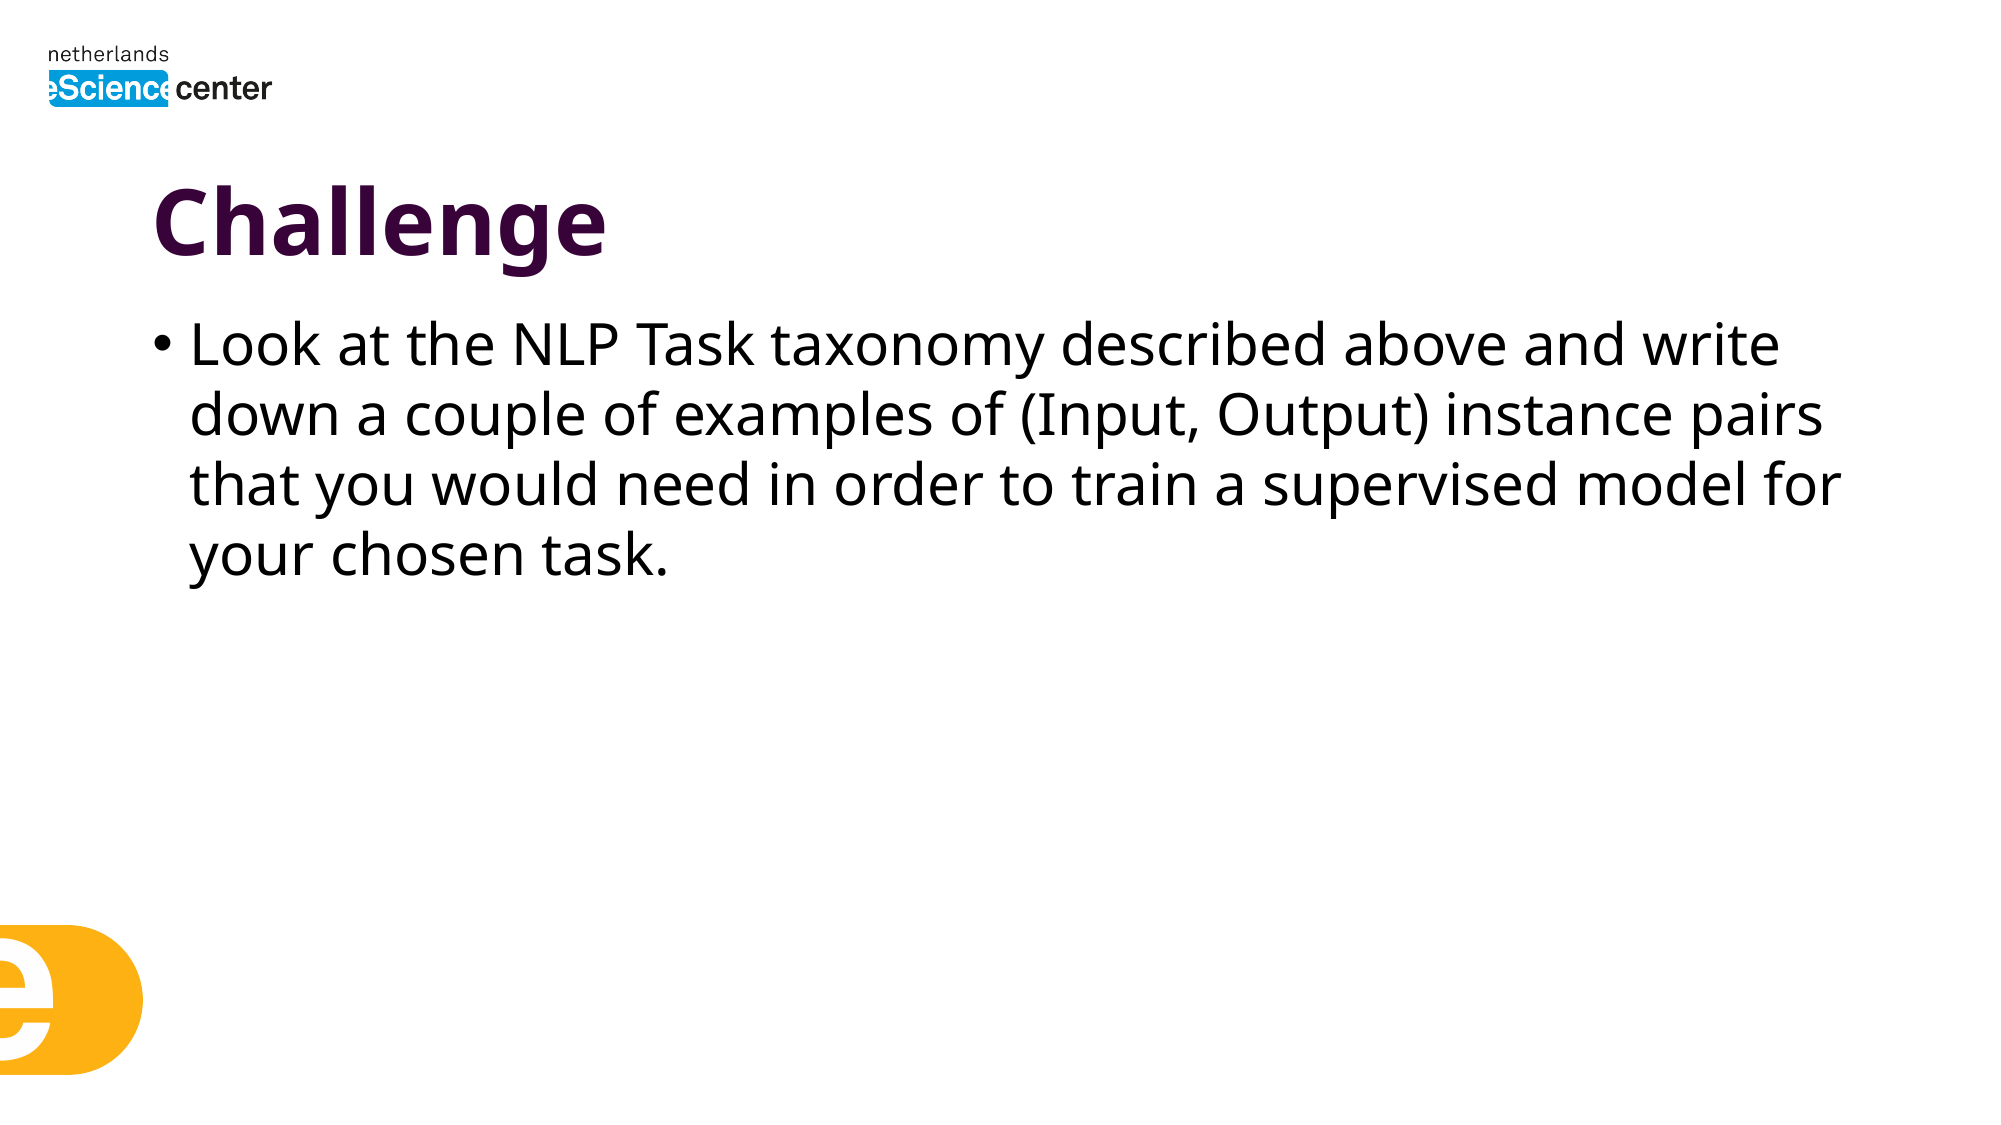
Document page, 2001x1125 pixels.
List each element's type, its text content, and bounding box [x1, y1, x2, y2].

list Look at the NLP Task taxonomy described above and write down a couple of examples of (Input, Output) instance pairs that you would need in order to train a supervised model for your chosen task. [137, 300, 1863, 1014]
picture [17, 21, 295, 135]
picture [0, 925, 143, 1075]
title Challenge [136, 151, 1863, 300]
